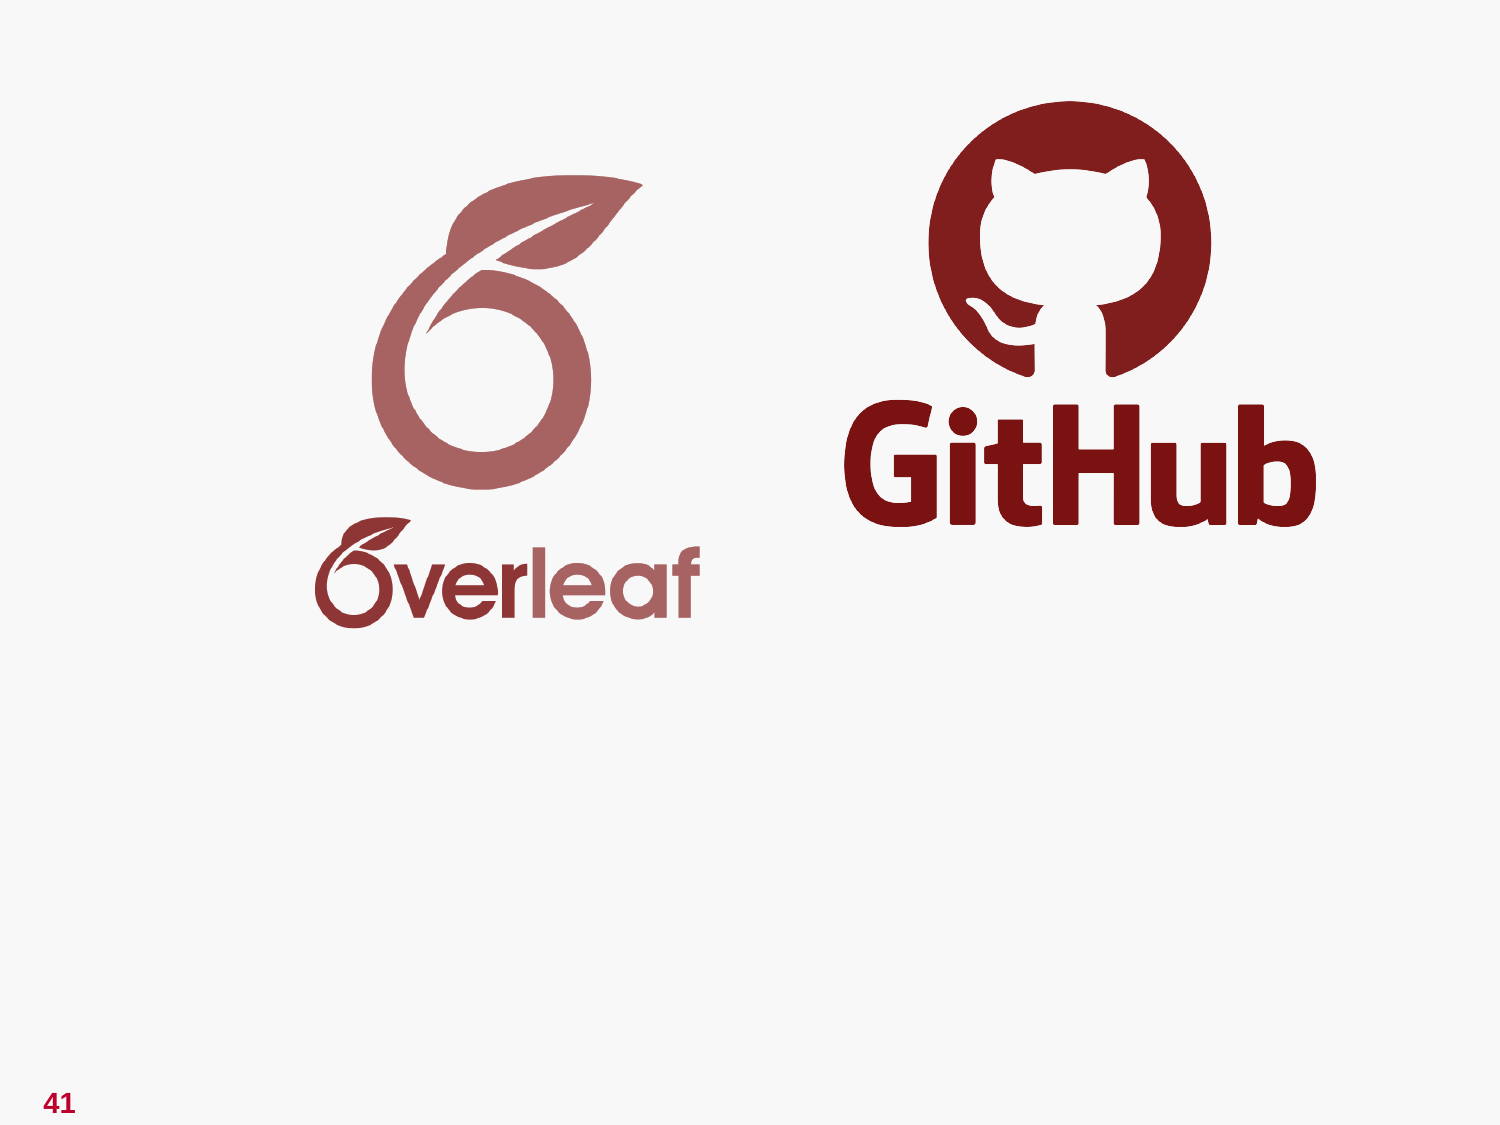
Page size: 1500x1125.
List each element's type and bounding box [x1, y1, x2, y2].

picture [844, 101, 1316, 528]
picture [312, 172, 703, 631]
